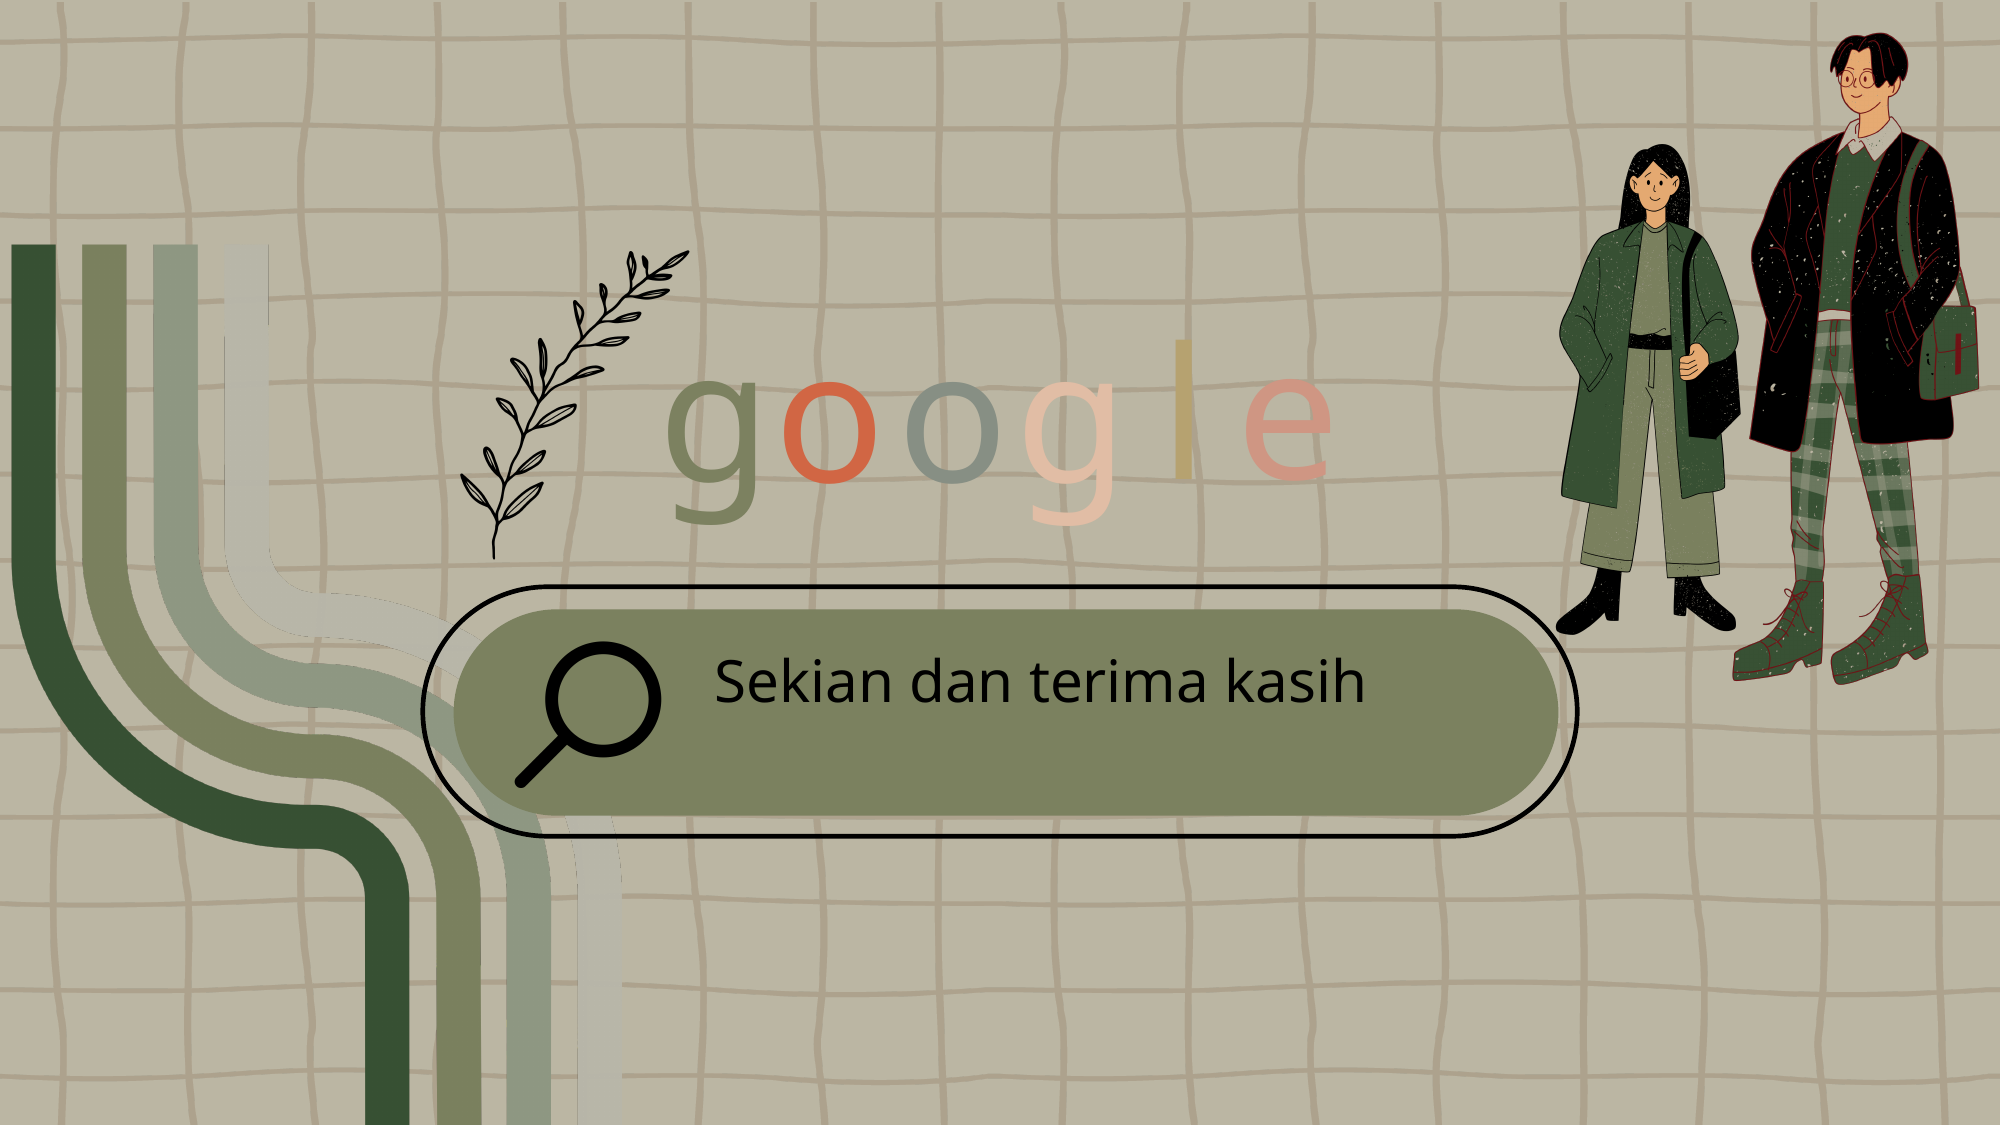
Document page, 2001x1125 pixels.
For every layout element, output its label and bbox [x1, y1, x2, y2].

picture [0, 2, 2000, 1125]
text_box [422, 288, 1578, 837]
